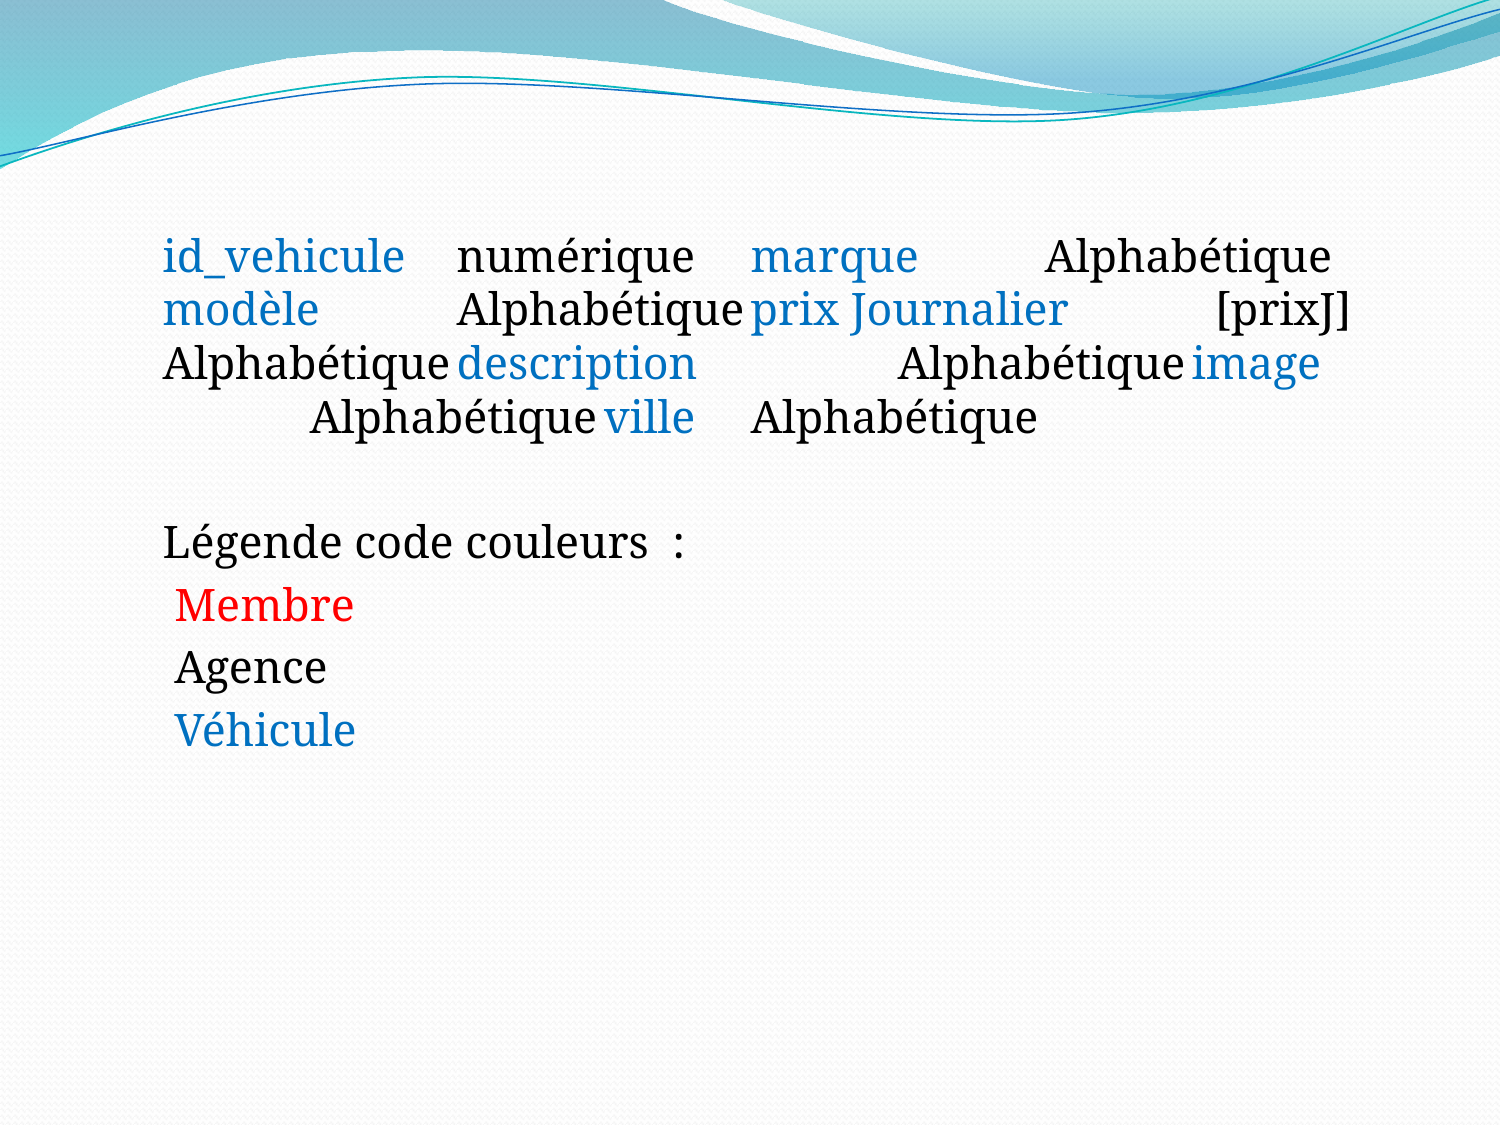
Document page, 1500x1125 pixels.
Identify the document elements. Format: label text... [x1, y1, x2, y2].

list id_vehicule numérique marque Alphabétique modèle Alphabétique prix Journalier [prixJ] Alphabétique description Alphabétique image Alphabétique ville Alphabétique Légende code couleurs : Membre Agence Véhicule [100, 219, 1451, 835]
